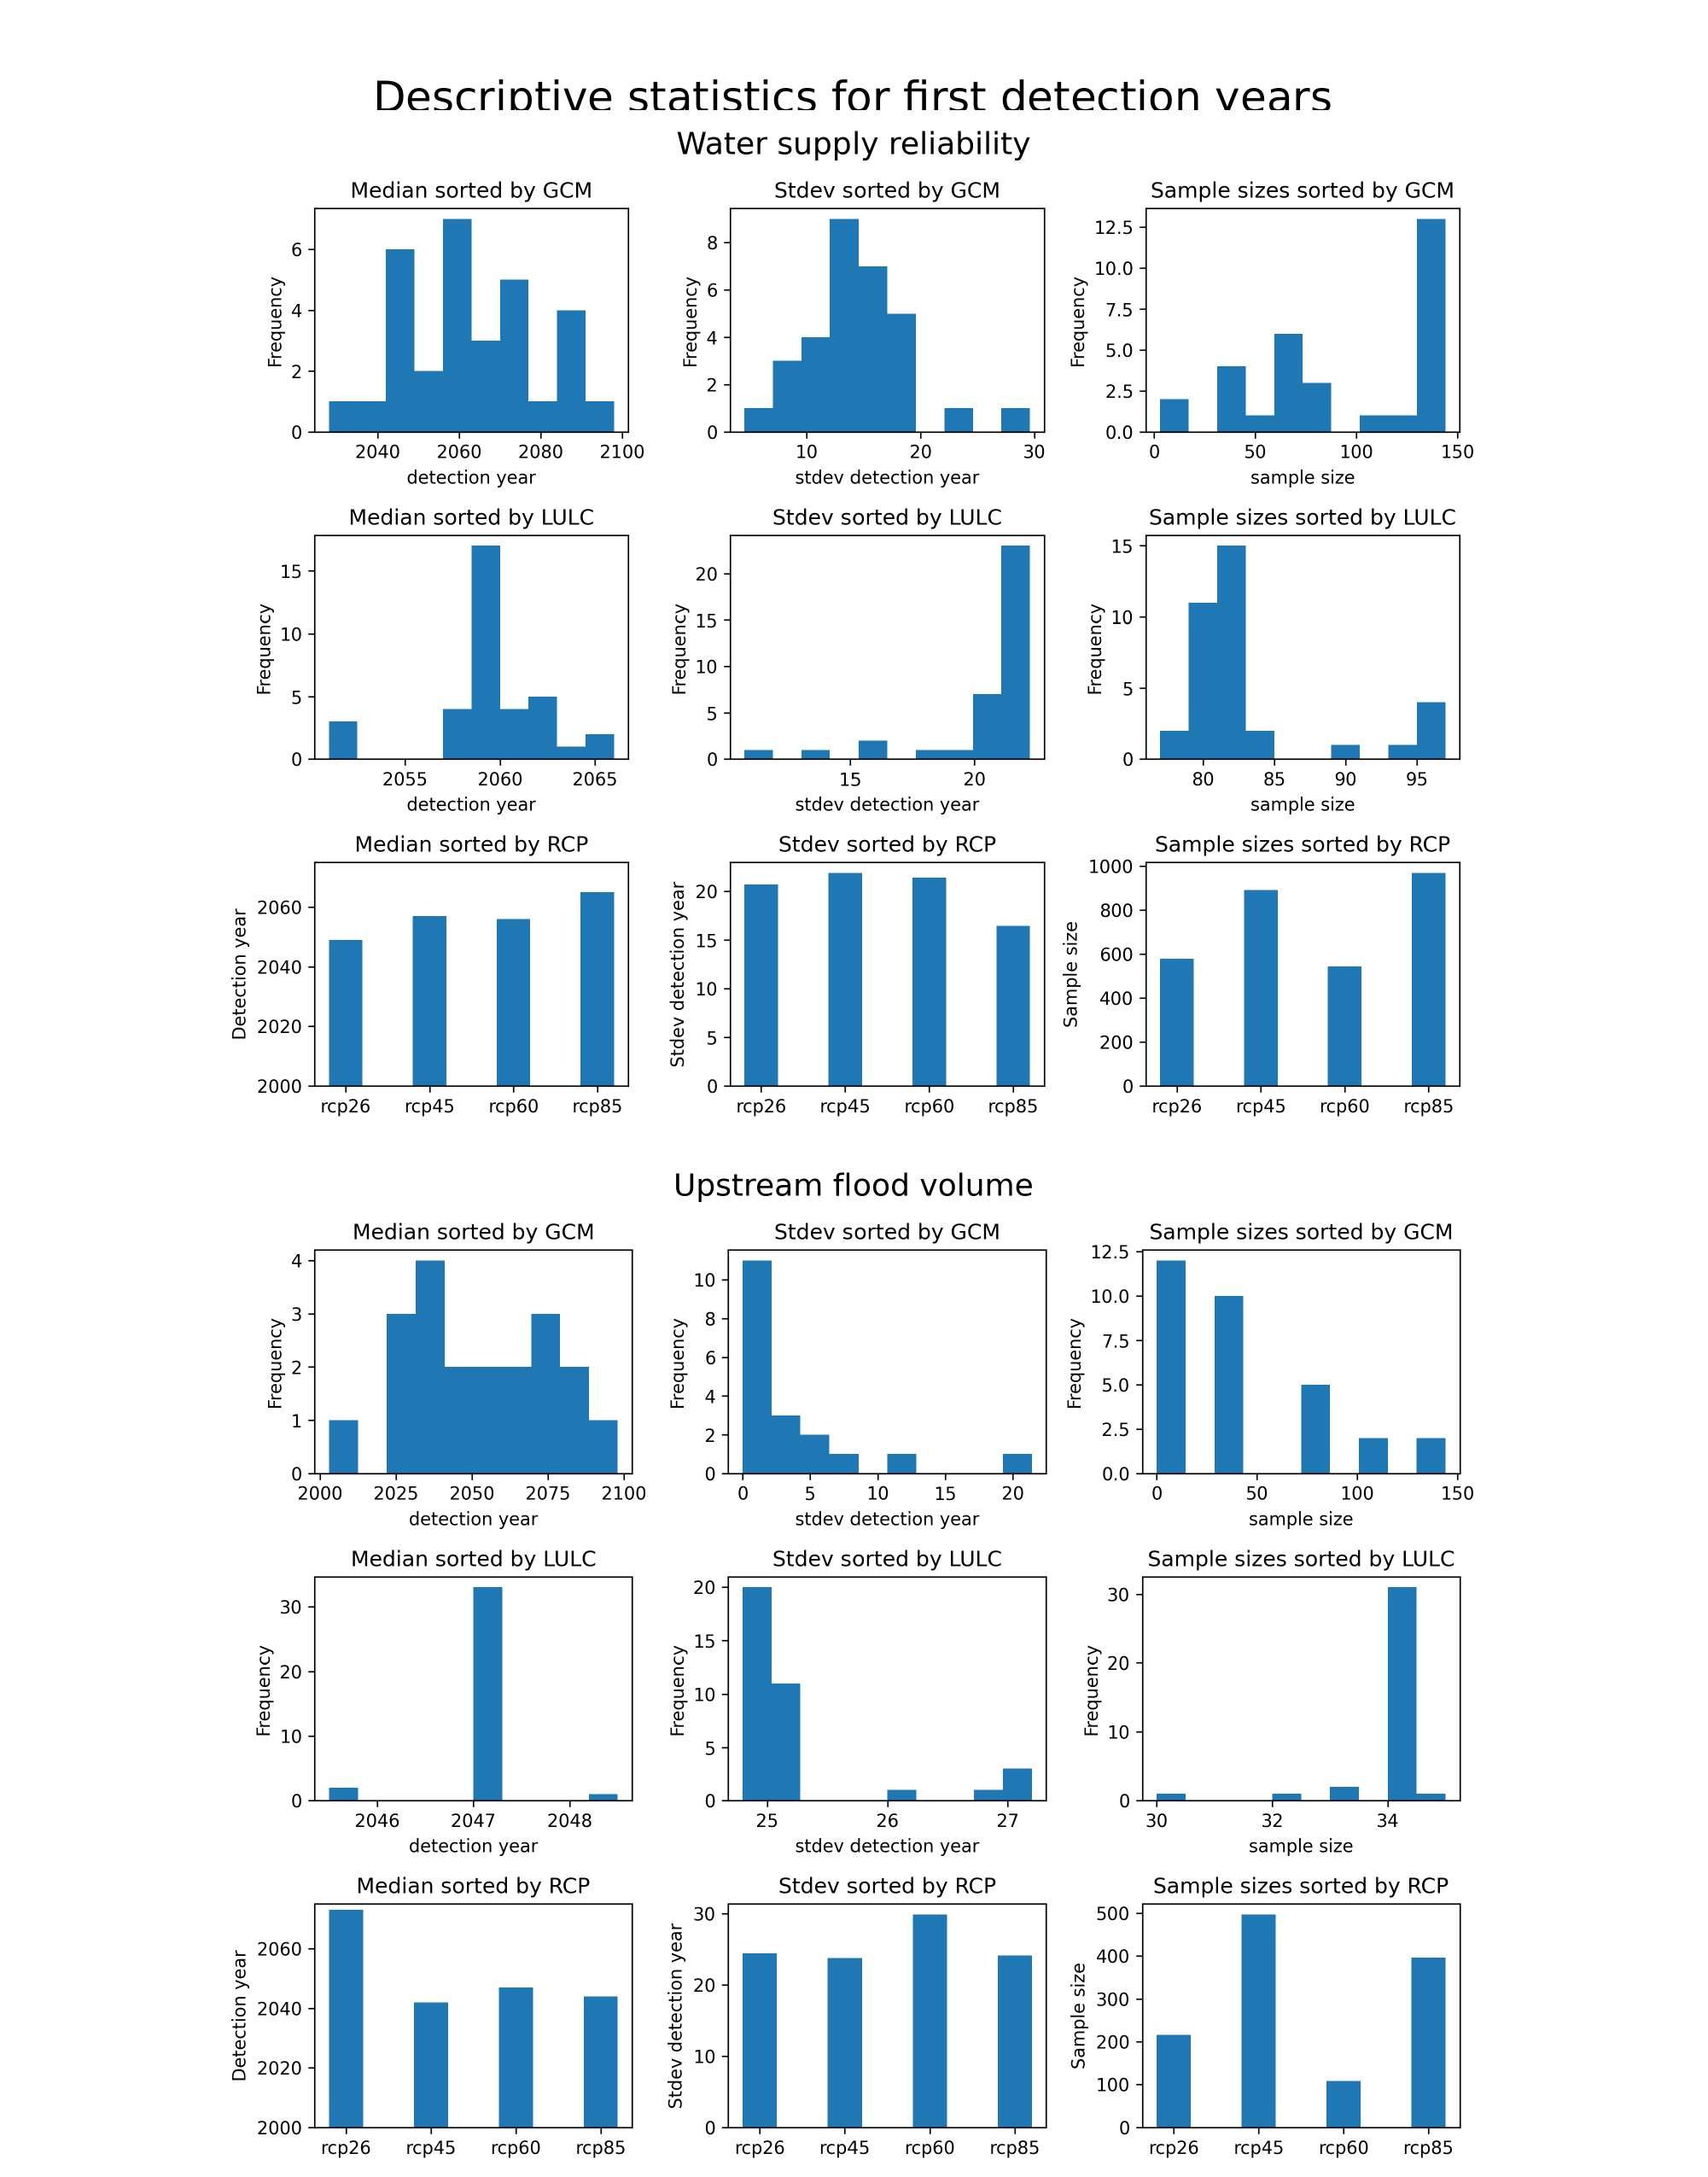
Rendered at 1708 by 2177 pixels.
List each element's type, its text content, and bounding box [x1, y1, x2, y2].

picture [213, 110, 1494, 1135]
text_box Descriptive statistics for first detection years [360, 63, 1347, 110]
picture [213, 1152, 1494, 2177]
